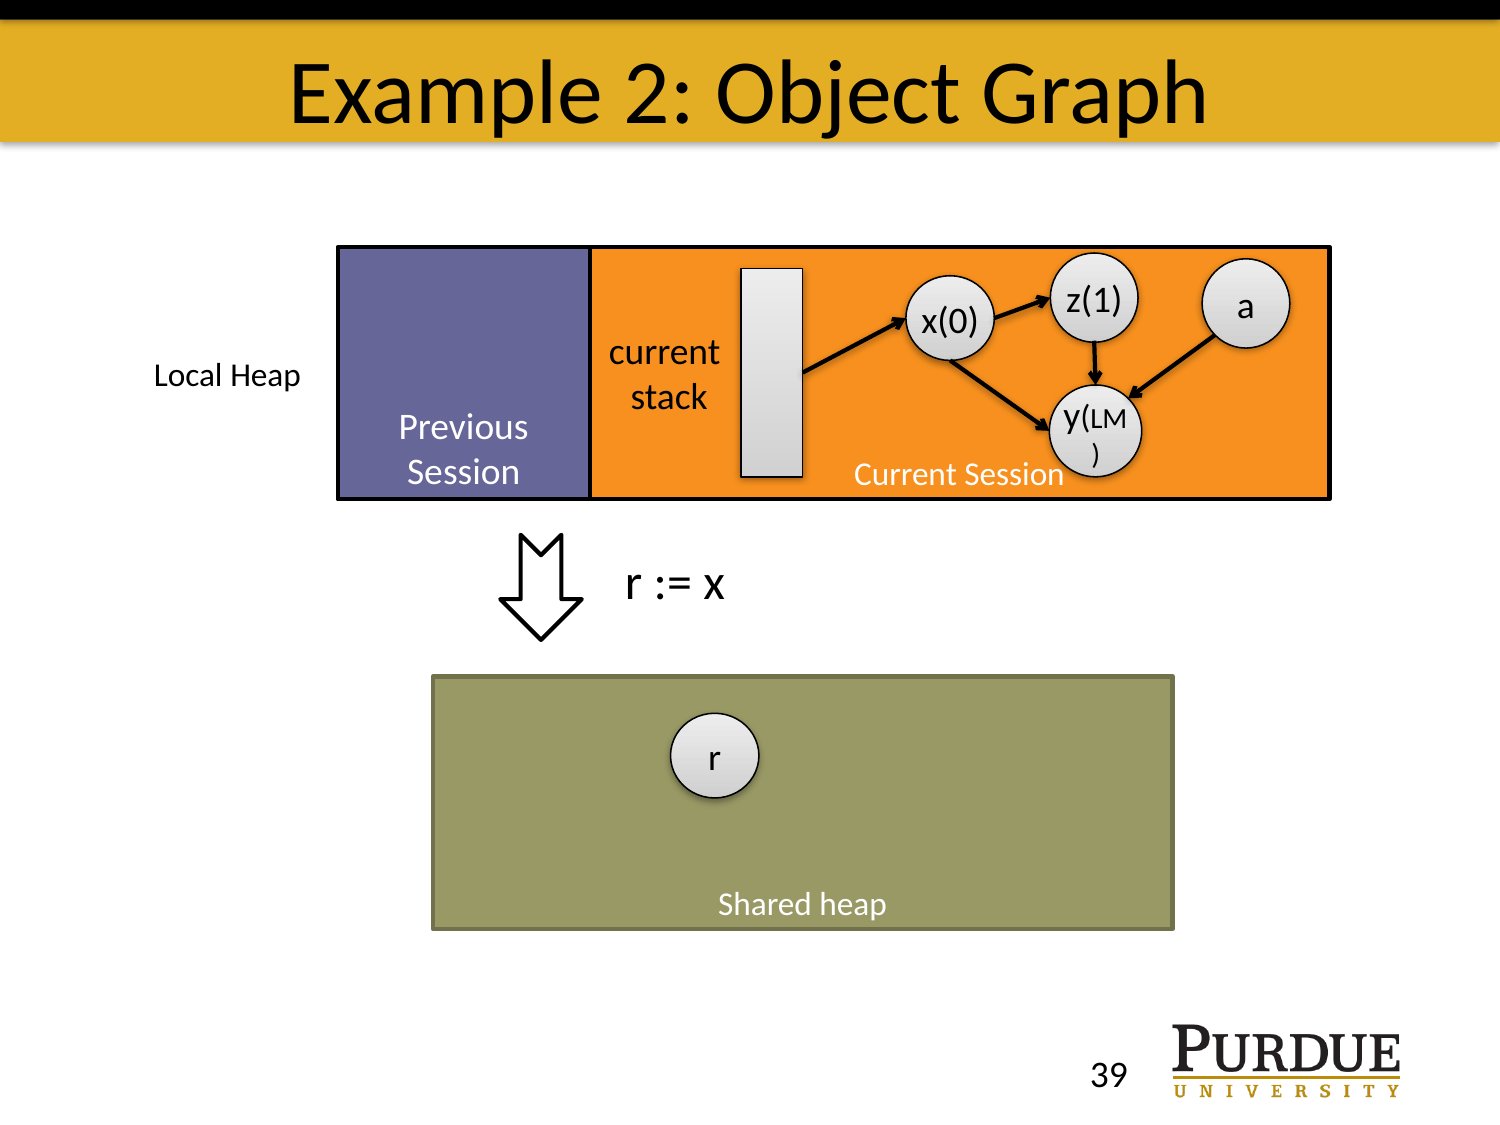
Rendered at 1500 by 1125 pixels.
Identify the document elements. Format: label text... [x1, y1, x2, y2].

title Example 2: Object Graph [75, 19, 1425, 142]
text_box Shared heap [431, 674, 1175, 931]
text_box Current Session [588, 245, 1332, 501]
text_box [802, 317, 907, 373]
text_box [499, 534, 742, 641]
text_box [740, 268, 803, 478]
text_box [905, 252, 1142, 478]
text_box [1127, 334, 1216, 399]
text_box Local Heap [139, 345, 317, 400]
text_box current stack [594, 319, 744, 425]
text_box a [1201, 258, 1291, 349]
slide_number 39 [1074, 1042, 1425, 1103]
text_box Previous Session [336, 245, 588, 501]
text_box r [669, 712, 760, 799]
